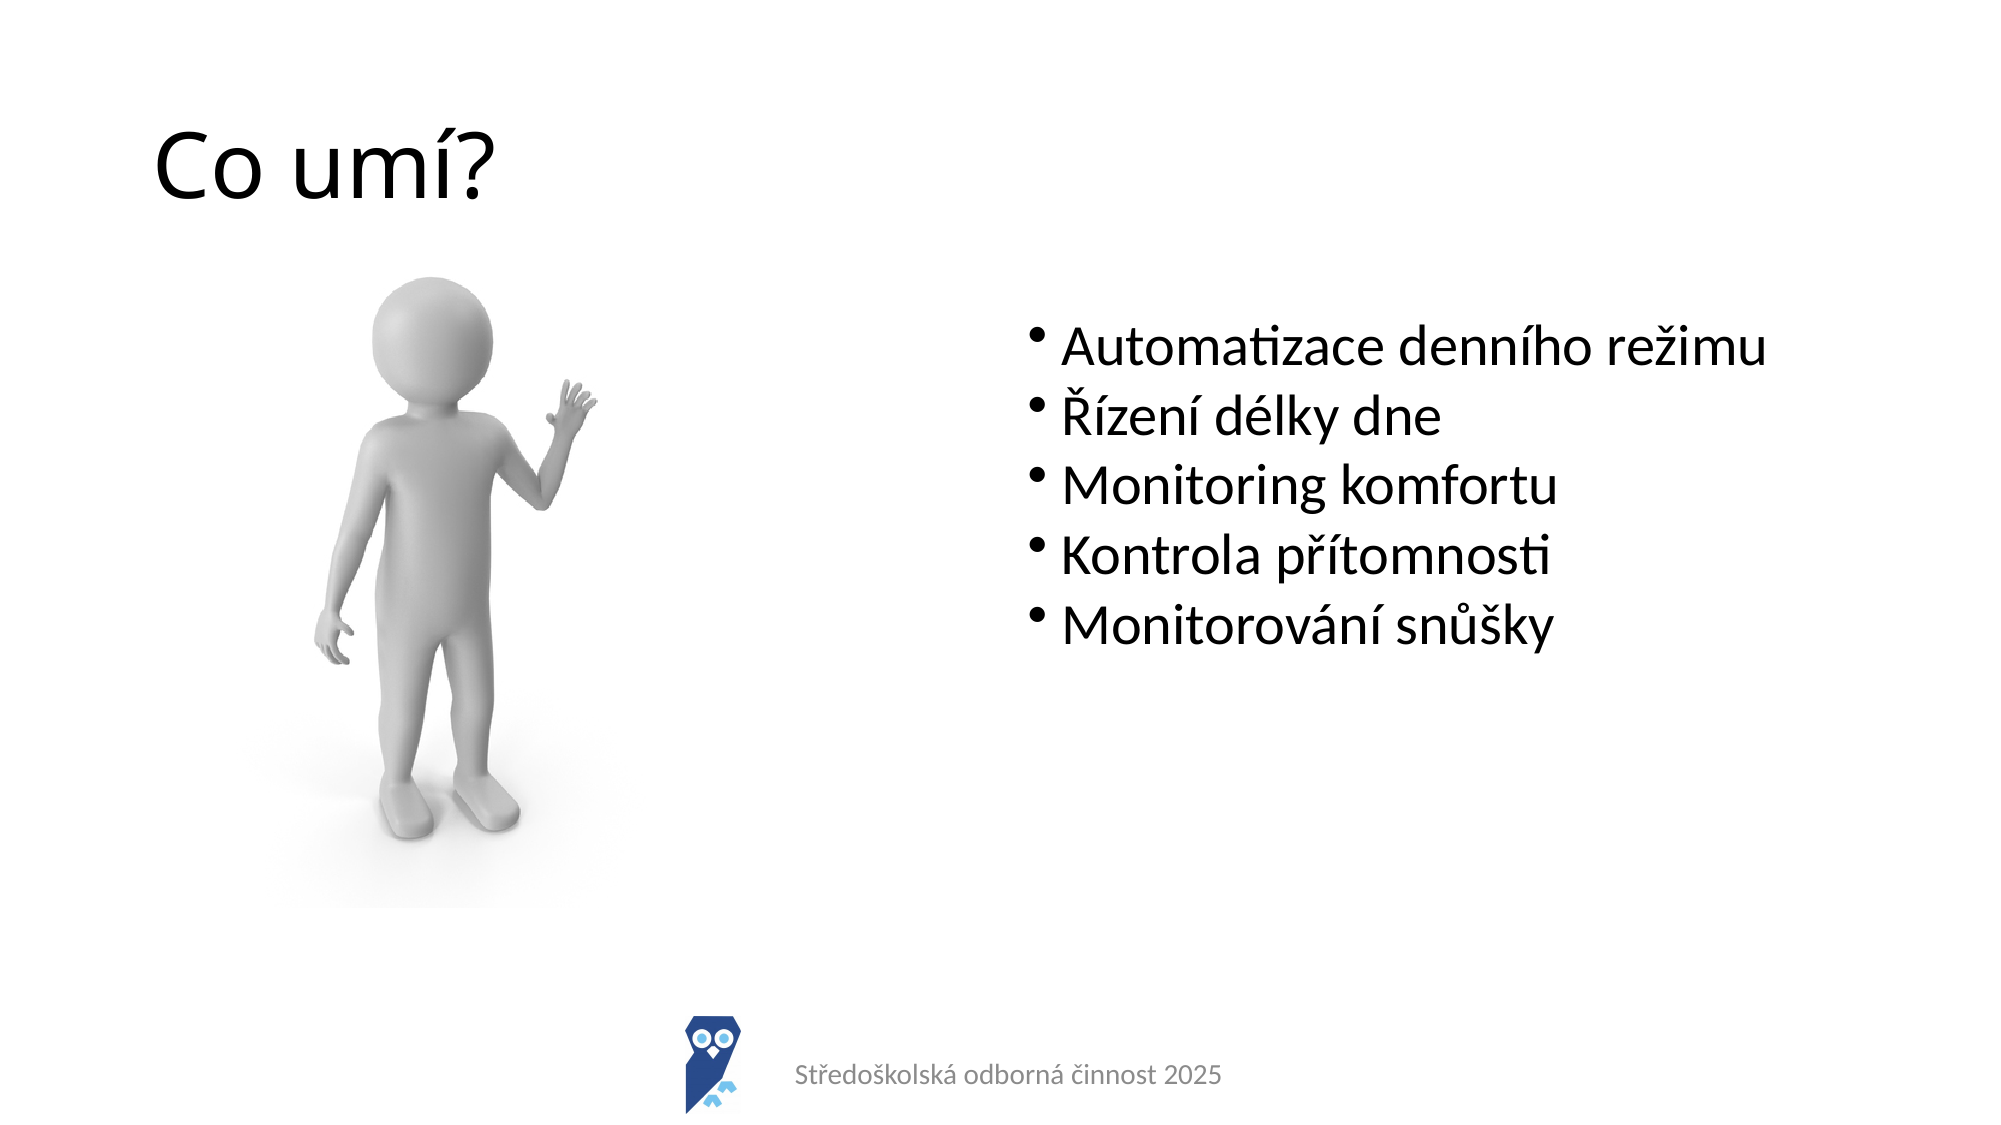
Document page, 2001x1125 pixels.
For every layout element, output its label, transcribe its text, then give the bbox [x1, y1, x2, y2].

footer Středoškolská odborná činnost 2025 [748, 1044, 1269, 1105]
title Co umí? [137, 59, 1863, 278]
picture [184, 245, 749, 908]
list Automatizace denního režimu Řízení délky dne Monitoring komfortu Kontrola přítomnosti Monitorování snůšky [1012, 299, 1863, 1014]
picture [685, 1016, 741, 1114]
